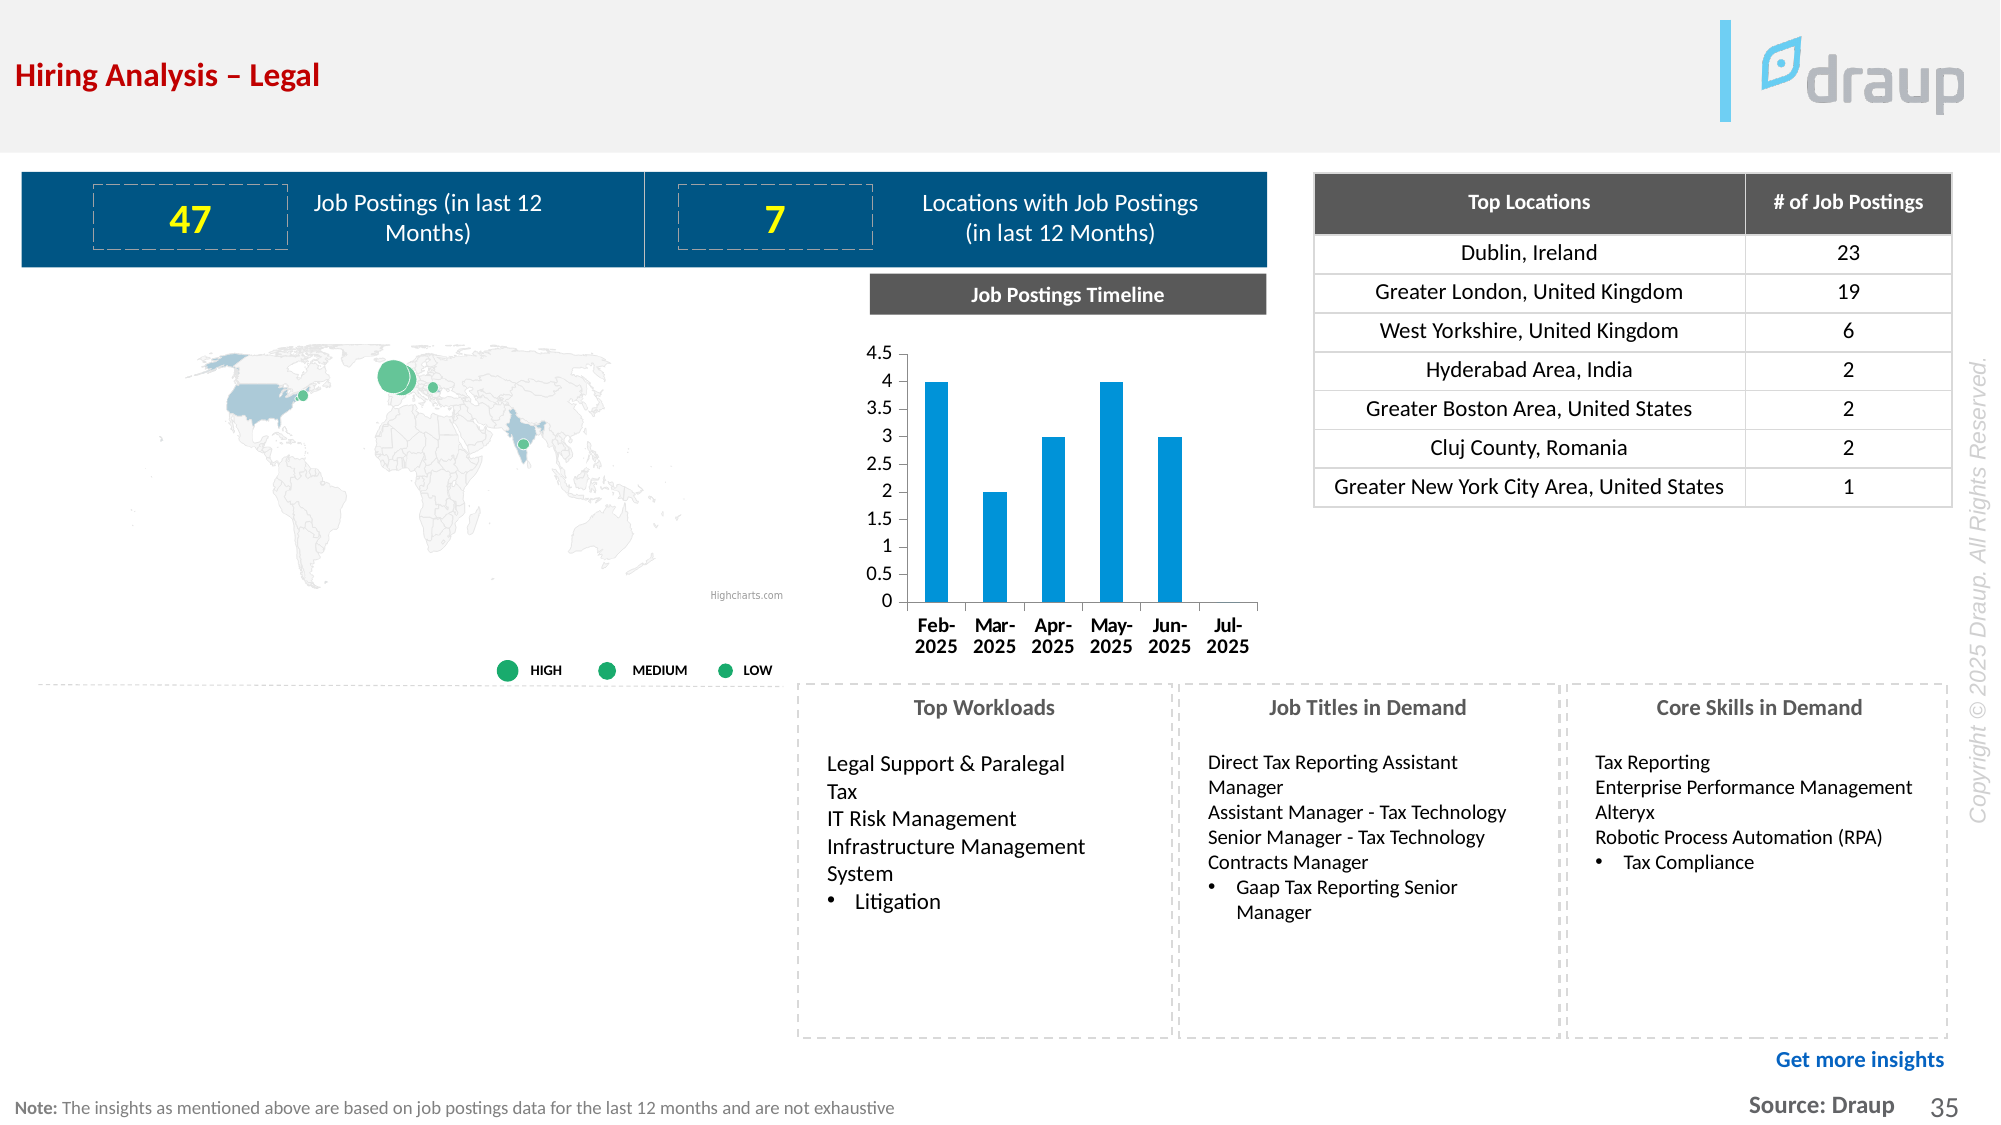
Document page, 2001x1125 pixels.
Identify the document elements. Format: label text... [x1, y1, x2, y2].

text_box [1178, 683, 1561, 1039]
text_box Job Postings (in last 12 Months) [259, 179, 597, 255]
table_cell 23 [1746, 236, 1951, 273]
text_box 47 [93, 184, 259, 250]
table_cell 1 [1746, 469, 1951, 506]
text_box Legal Support & Paralegal Tax IT Risk Management Infrastructure Management System Litigation [812, 741, 1166, 922]
table_cell West Yorkshire, United Kingdom [1315, 314, 1745, 351]
table_cell Cluj County, Romania [1315, 430, 1745, 467]
picture [22, 334, 792, 603]
table_header Top Locations [1315, 174, 1745, 234]
text_box [1566, 683, 1948, 1039]
text_box [797, 683, 1173, 1039]
text_box [21, 279, 792, 658]
table_cell Greater New York City Area, United States [1315, 469, 1745, 506]
chart [857, 337, 1266, 665]
table_cell 2 [1746, 430, 1951, 467]
table_cell 19 [1746, 275, 1951, 312]
text_box Note: The insights as mentioned above are based on job postings data for the last 12 months and are not exhaustive [0, 1088, 1080, 1125]
table_cell 2 [1746, 391, 1951, 429]
text_box Core Skills in Demand [1642, 685, 1884, 728]
table_cell 6 [1746, 314, 1951, 351]
text_box 7 [678, 184, 873, 250]
text_box [645, 171, 1268, 268]
text_box [21, 171, 644, 268]
text_box Job Titles in Demand [1254, 685, 1485, 728]
text_box Tax Reporting Enterprise Performance Management Alteryx Robotic Process Automation (RPA) Tax Compliance [1580, 741, 1936, 882]
text_box Direct Tax Reporting Assistant Manager Assistant Manager - Tax Technology Senior Manager - Tax Technology Contracts Manager Gaap Tax Reporting Senior Manager [1193, 741, 1549, 932]
text_box Get more insights [1761, 1036, 1963, 1079]
table_header # of Job Postings [1746, 174, 1951, 234]
table_cell Dublin, Ireland [1315, 236, 1745, 273]
text_box Locations with Job Postings (in last 12 Months) [892, 179, 1230, 255]
text_box Hiring Analysis – Legal [0, 9, 1645, 143]
text_box Job Postings Timeline [869, 273, 1267, 315]
table_cell Greater London, United Kingdom [1315, 275, 1745, 312]
table_cell Hyderabad Area, India [1315, 353, 1745, 390]
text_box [496, 653, 792, 684]
table_cell 2 [1746, 353, 1951, 390]
table_cell Greater Boston Area, United States [1315, 391, 1745, 429]
